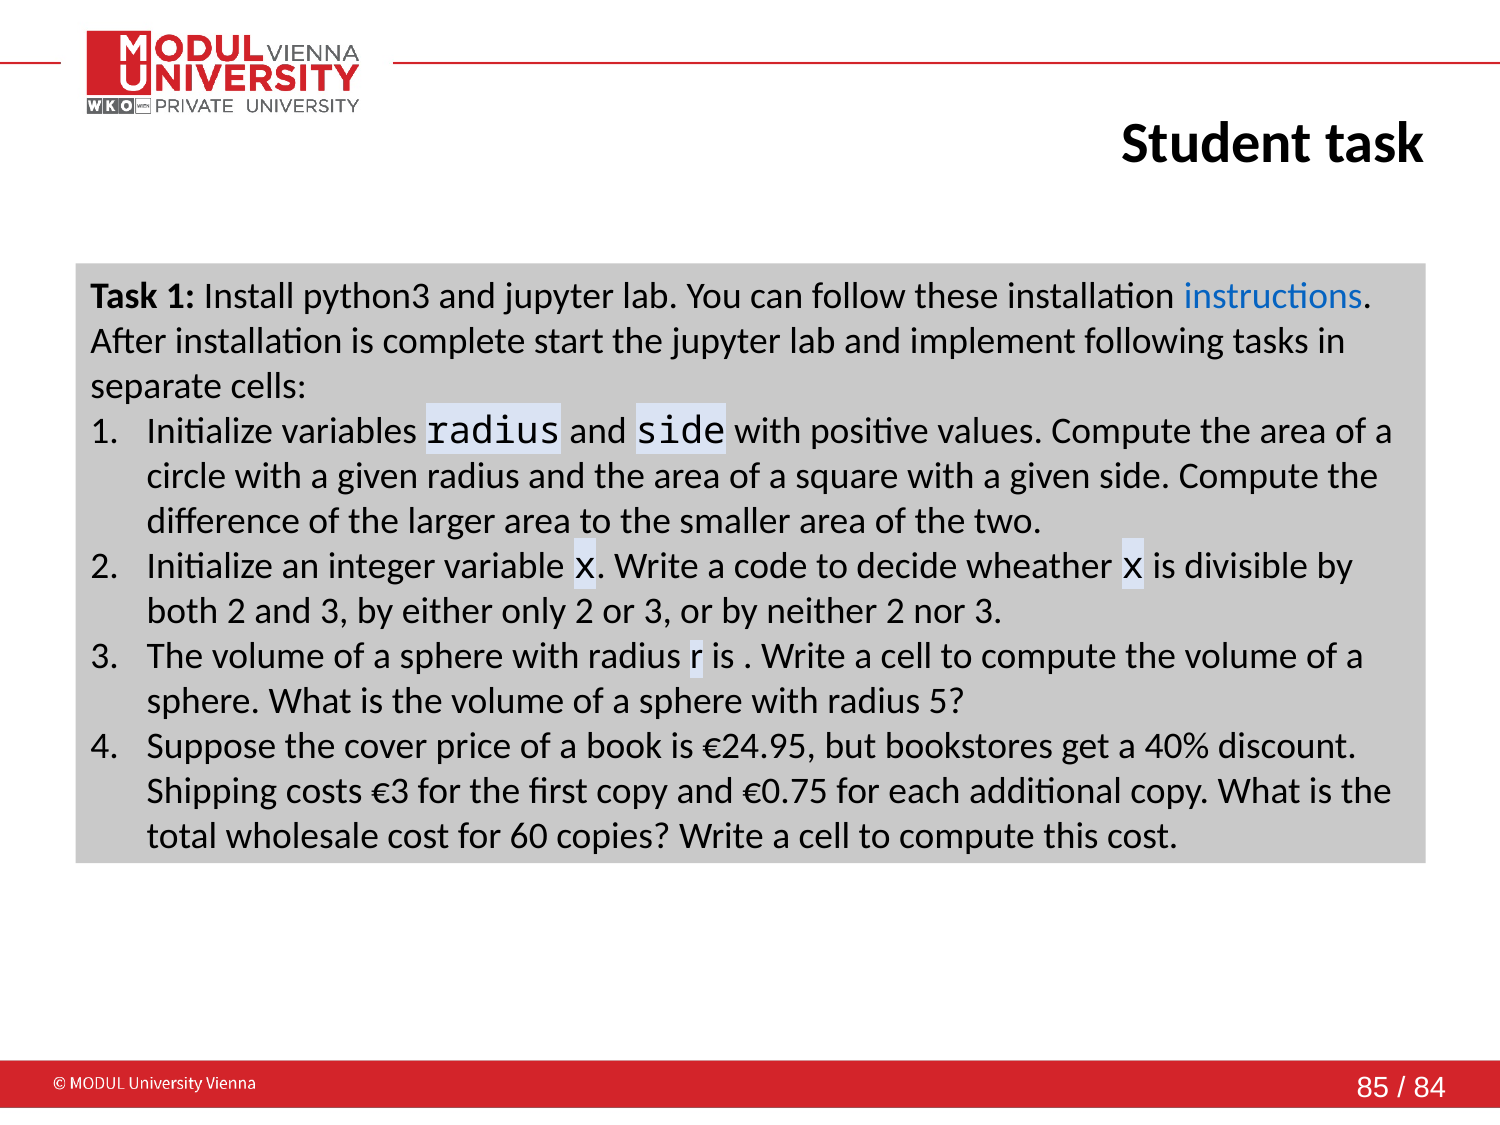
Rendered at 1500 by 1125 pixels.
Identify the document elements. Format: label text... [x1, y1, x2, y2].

picture [0, 0, 1500, 1125]
title Student task [75, 44, 1425, 233]
